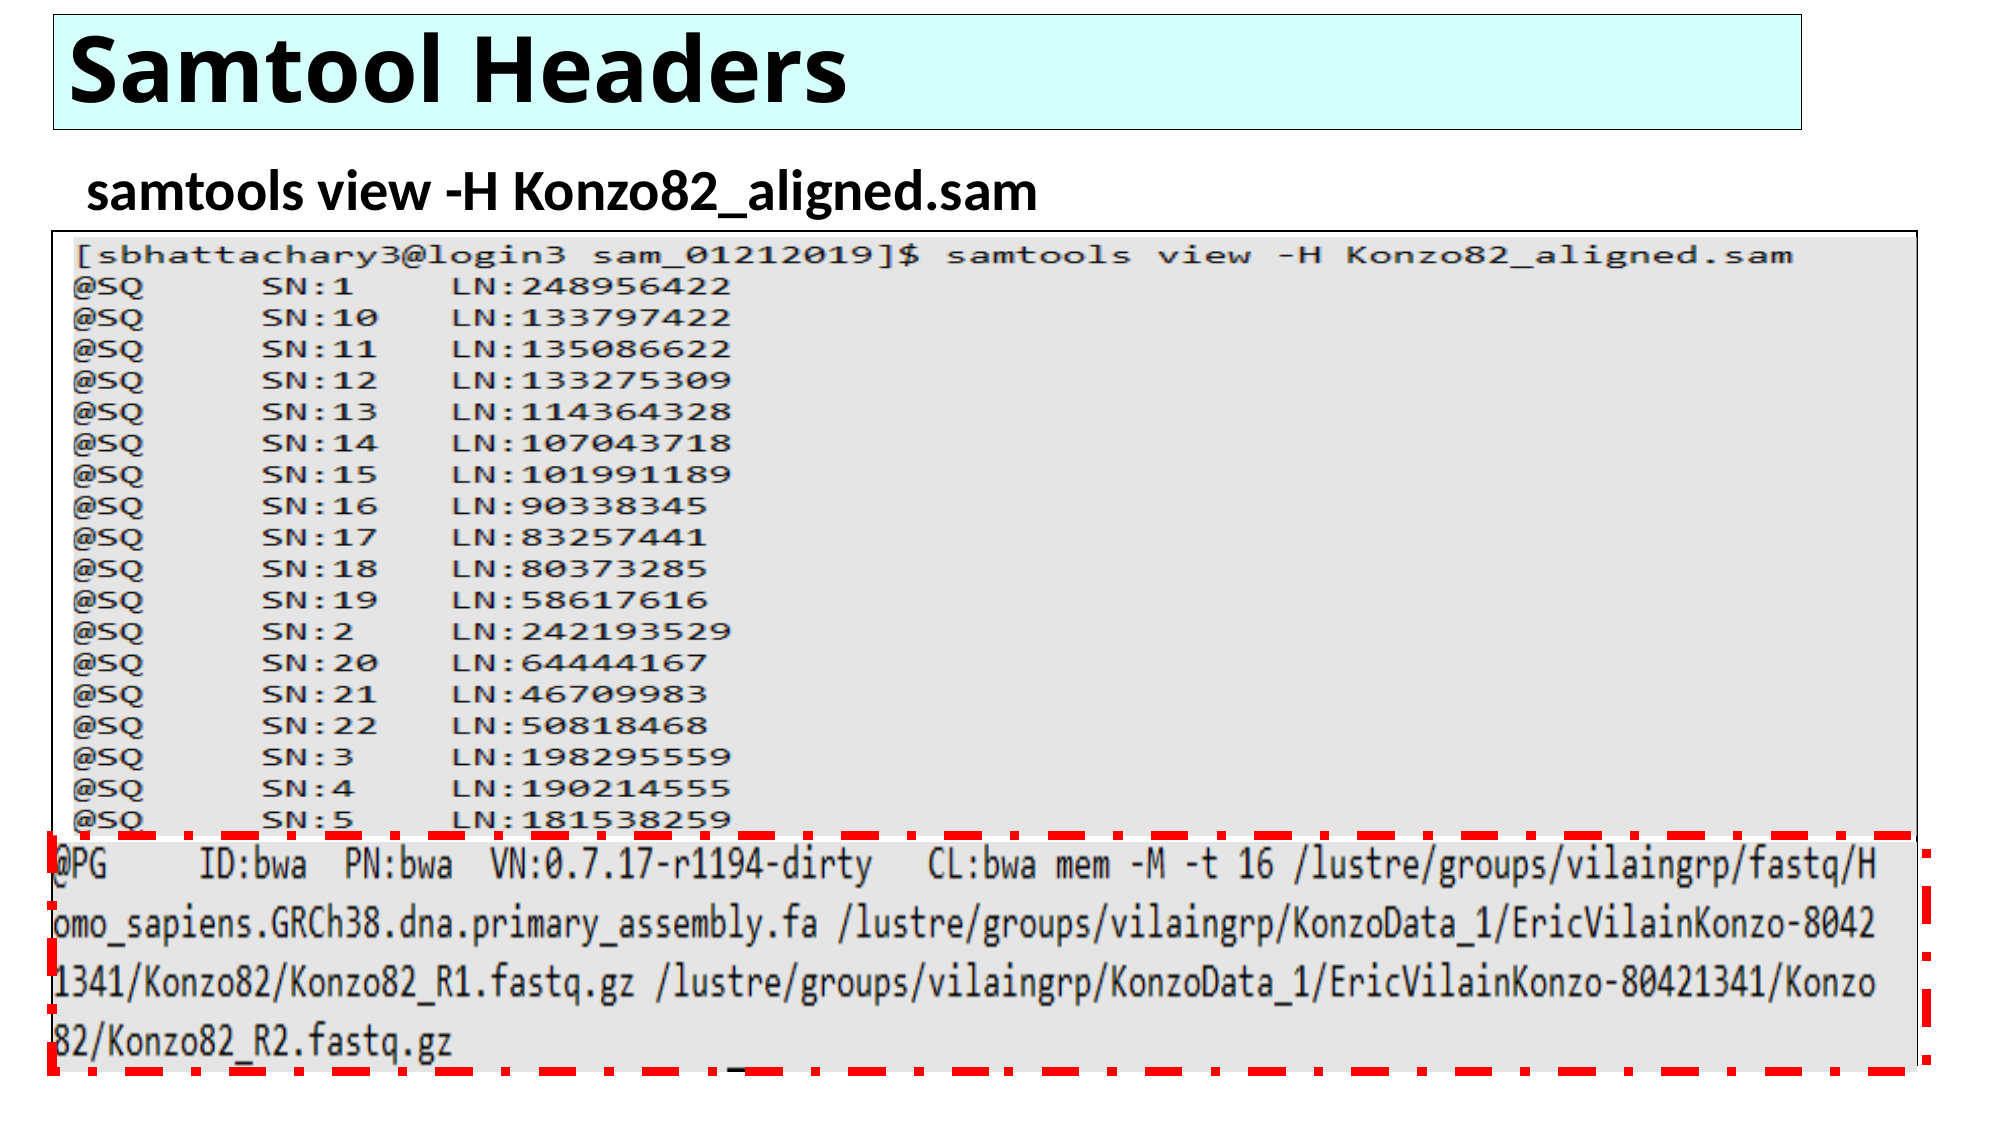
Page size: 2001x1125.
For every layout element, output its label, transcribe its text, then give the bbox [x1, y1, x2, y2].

picture [53, 842, 1917, 1072]
text_box samtools view -H Konzo82_aligned.sam [58, 144, 1055, 230]
text_box [51, 230, 1918, 841]
picture [73, 237, 1917, 836]
text_box [51, 834, 1927, 1073]
text_box Samtool Headers [53, 14, 1802, 130]
